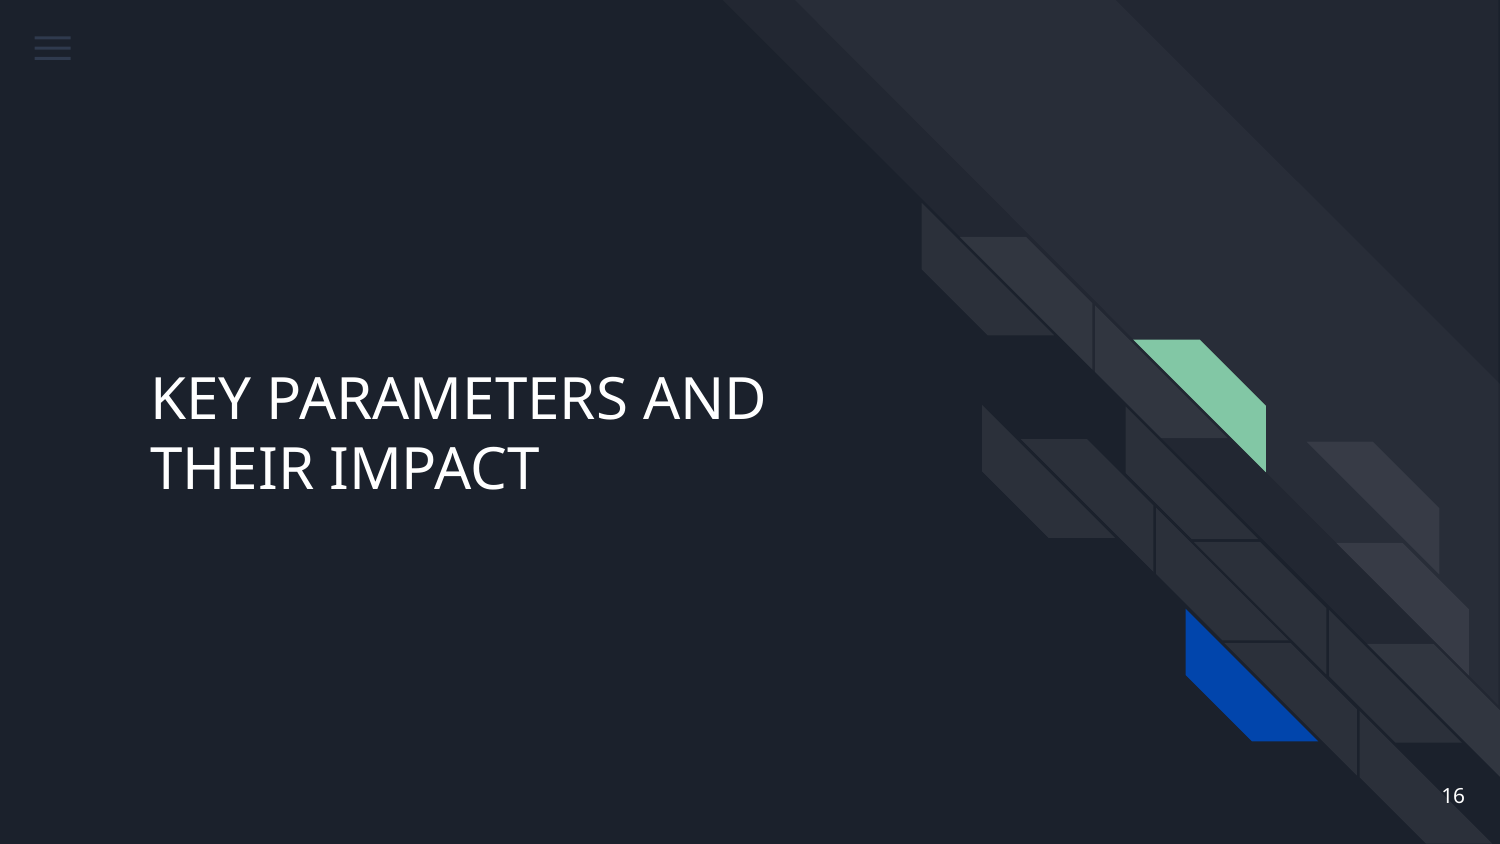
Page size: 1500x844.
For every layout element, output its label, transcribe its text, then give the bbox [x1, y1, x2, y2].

title KEY PARAMETERS AND THEIR IMPACT [135, 336, 888, 526]
slide_number ‹#› [1389, 764, 1480, 830]
